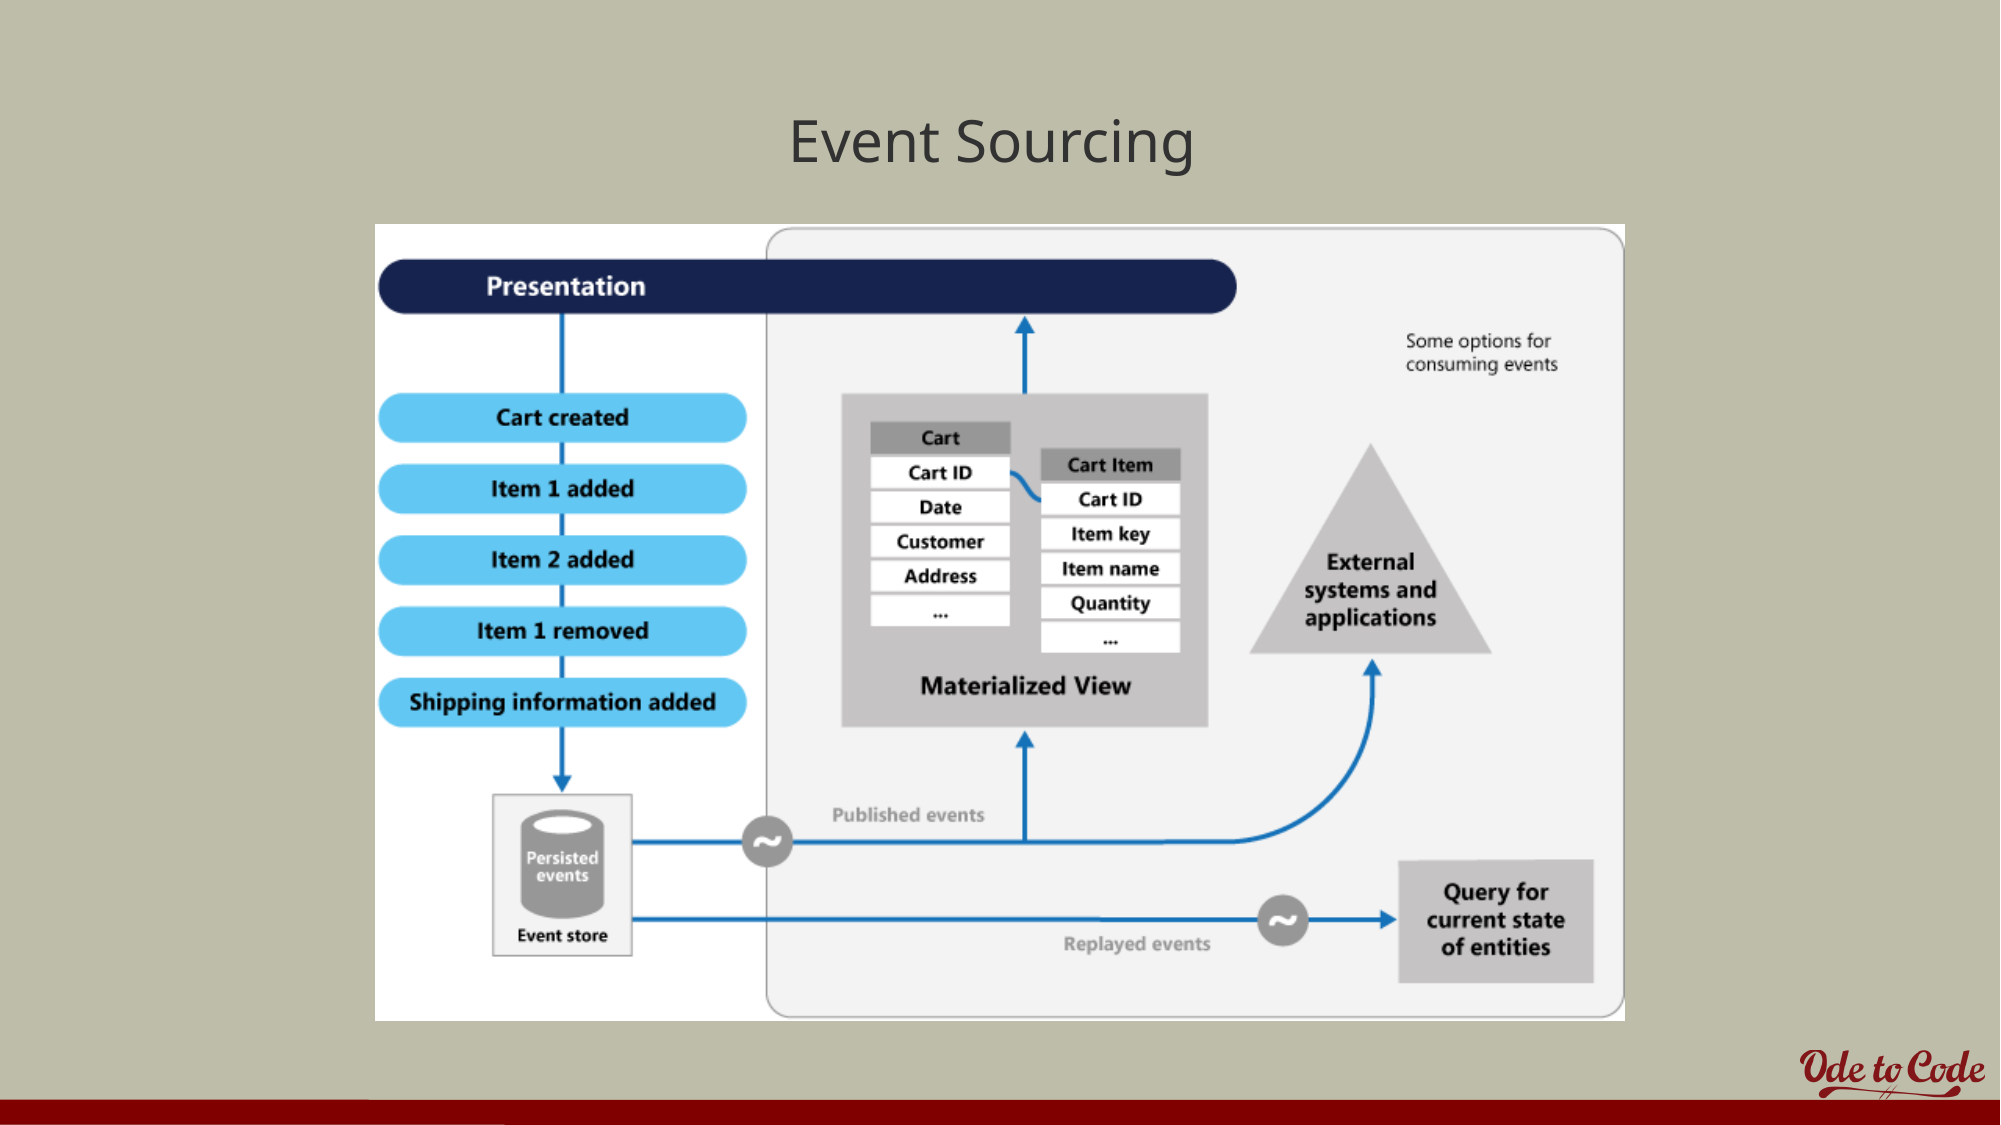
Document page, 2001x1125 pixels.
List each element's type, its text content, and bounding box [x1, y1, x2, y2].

picture [375, 224, 1625, 1021]
title Event Sourcing [115, 96, 1885, 169]
picture [1800, 1050, 1985, 1100]
